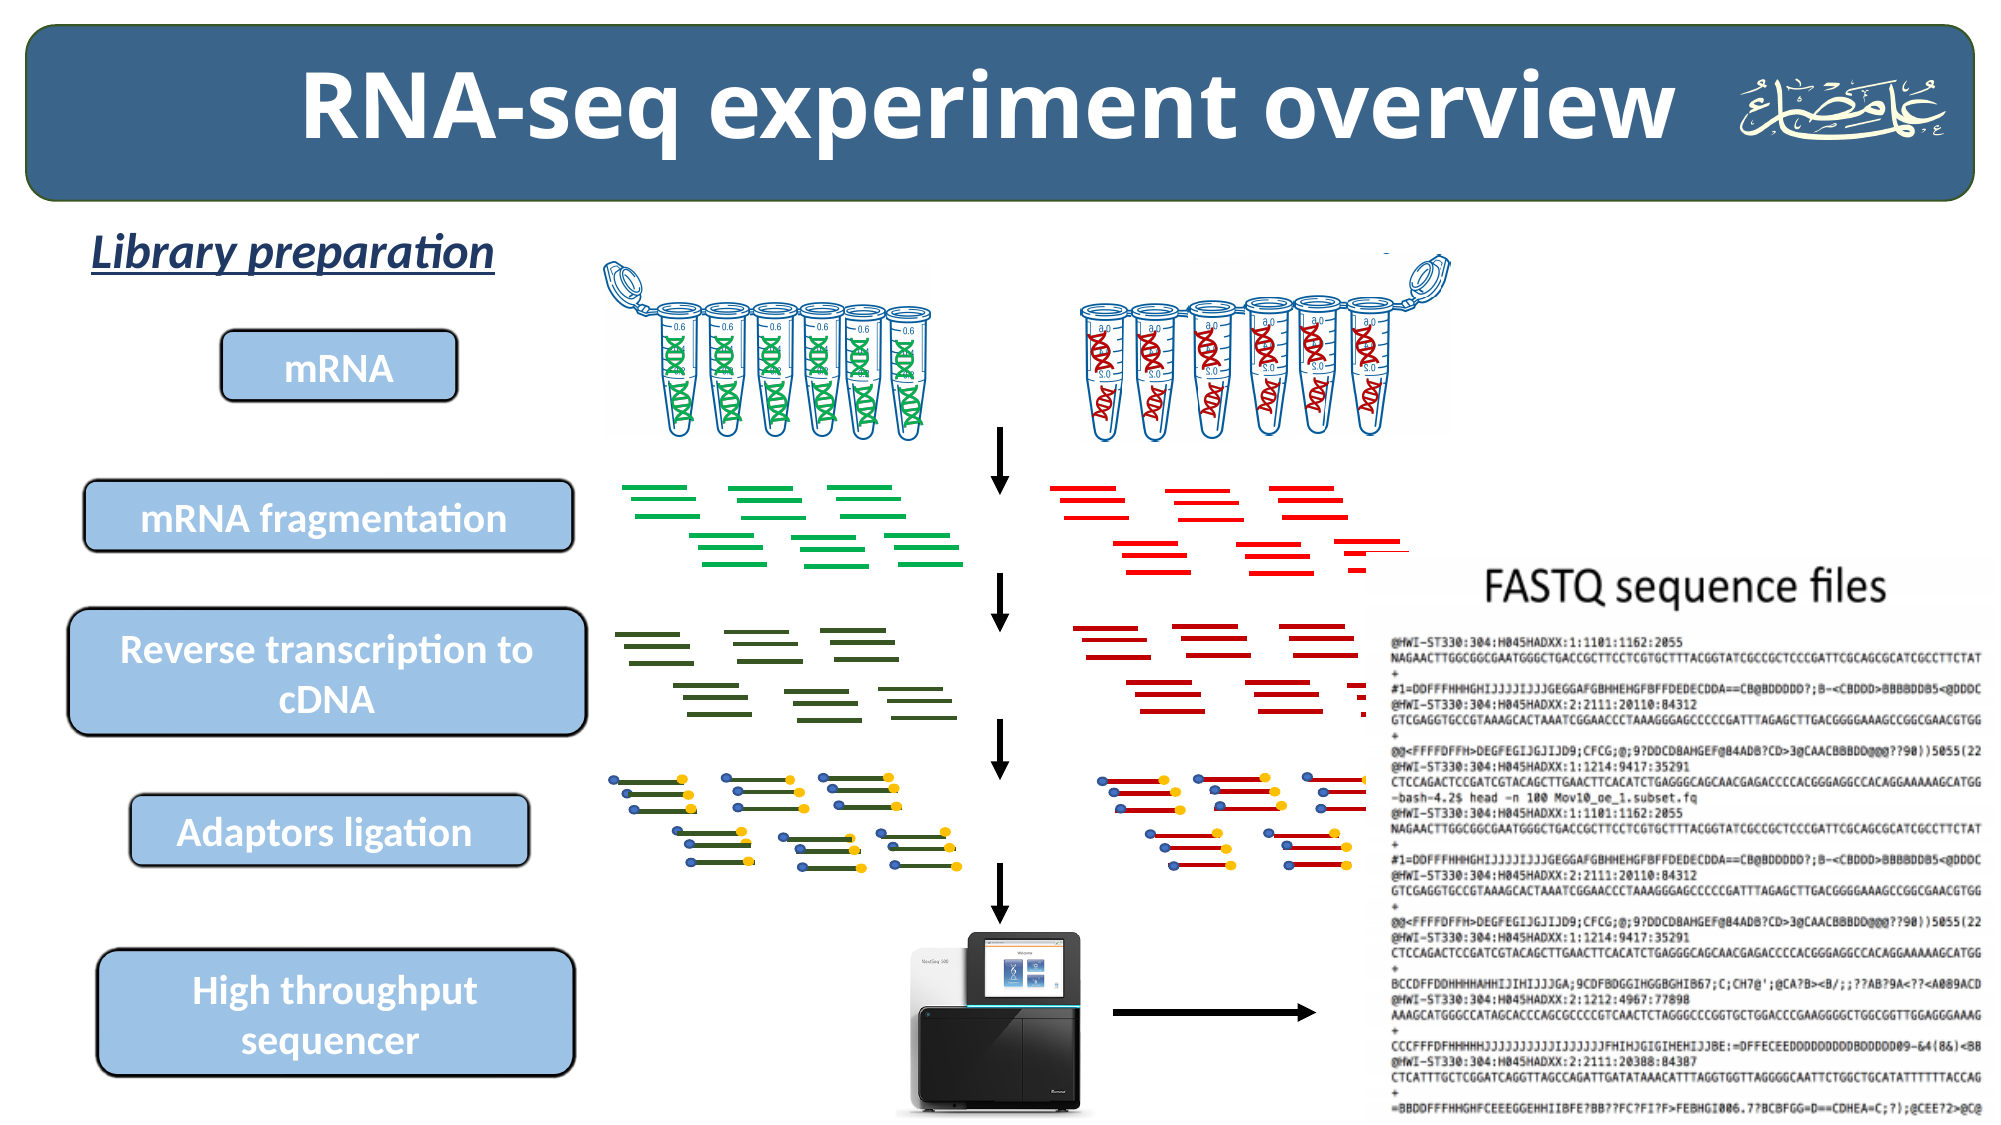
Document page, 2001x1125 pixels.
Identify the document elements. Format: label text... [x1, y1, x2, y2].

text_box mRNA [223, 332, 455, 399]
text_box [609, 773, 962, 873]
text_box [1050, 488, 1414, 574]
text_box Reverse transcription to cDNA [70, 611, 585, 734]
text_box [1072, 626, 1366, 715]
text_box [621, 487, 964, 567]
text_box [1914, 24, 1975, 202]
title RNA-seq experiment overview [86, 0, 1914, 218]
text_box High throughput sequencer [99, 952, 572, 1075]
text_box mRNA fragmentation [87, 482, 571, 549]
picture [1366, 552, 1994, 1125]
text_box Library preparation [76, 210, 511, 286]
picture [1733, 75, 1950, 142]
picture [894, 931, 1102, 1120]
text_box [1079, 253, 1451, 442]
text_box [615, 630, 957, 721]
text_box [603, 260, 932, 441]
text_box [25, 24, 86, 202]
text_box Adaptors ligation [133, 797, 527, 863]
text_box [1097, 773, 1366, 872]
